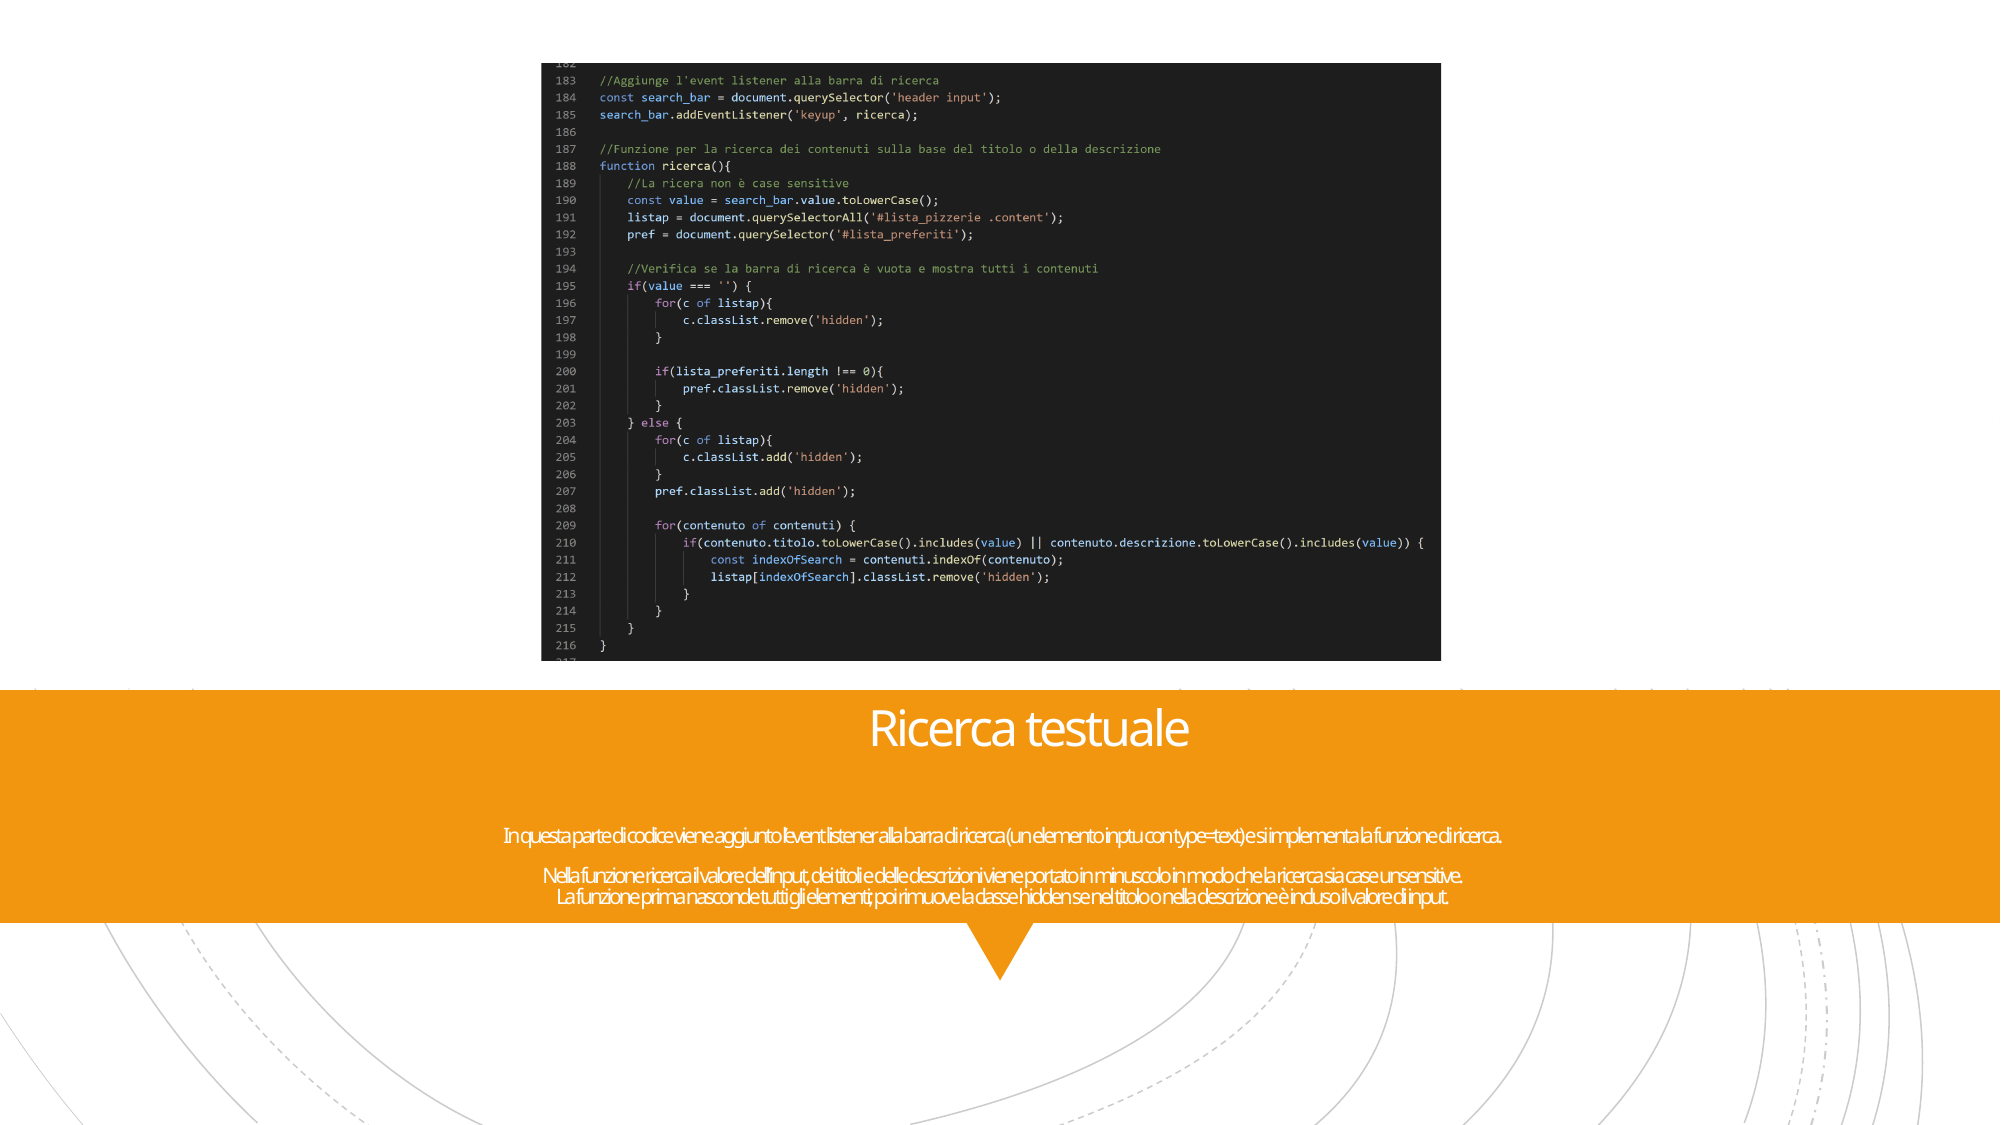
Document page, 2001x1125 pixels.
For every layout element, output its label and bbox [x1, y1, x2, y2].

list [540, 62, 1442, 661]
text_box [0, 0, 2000, 689]
text_box [0, 981, 2000, 1125]
text_box [0, 689, 2000, 981]
